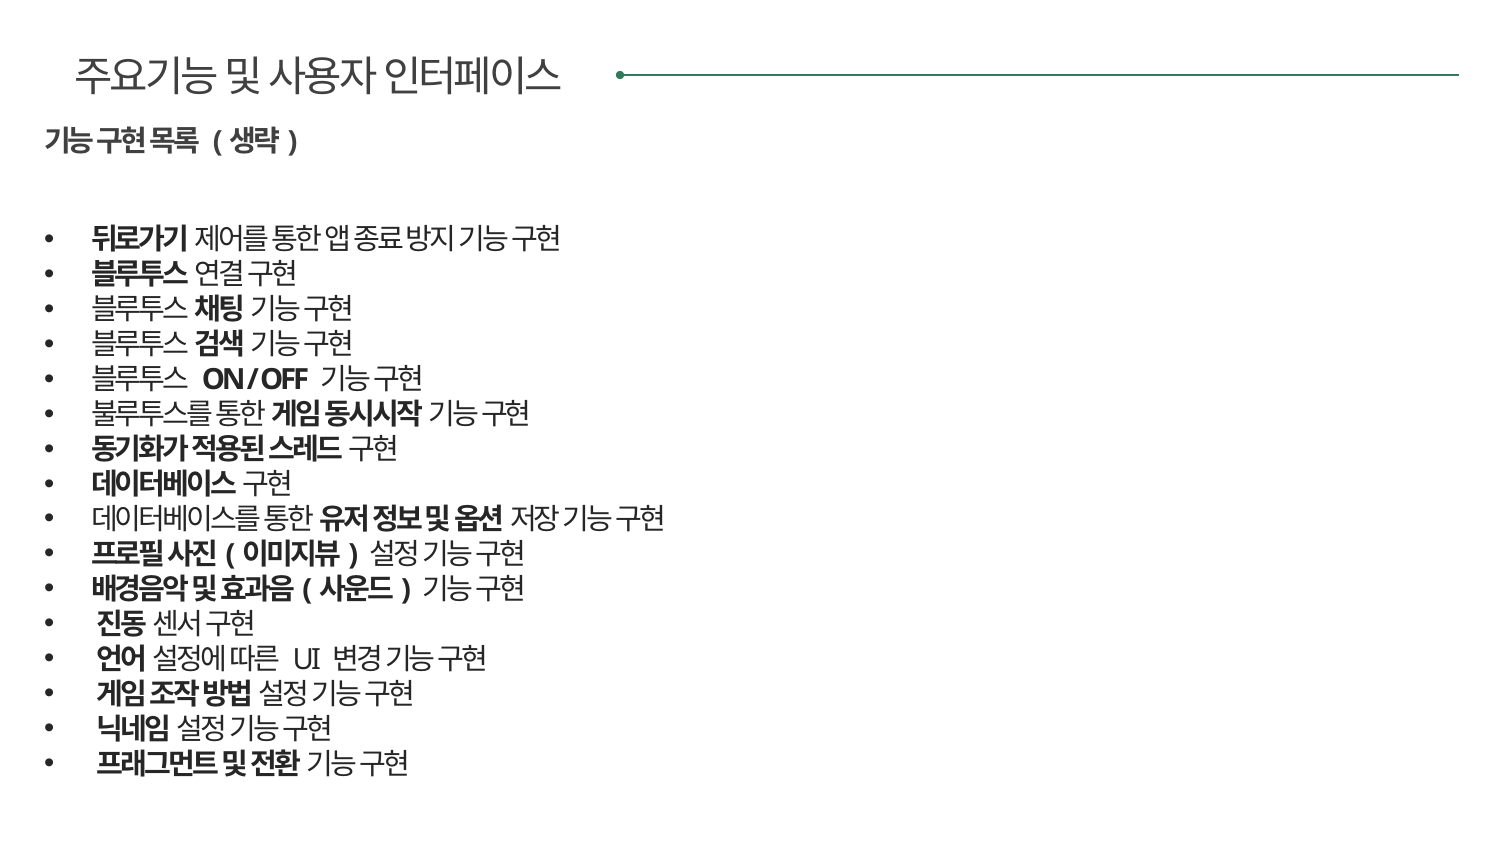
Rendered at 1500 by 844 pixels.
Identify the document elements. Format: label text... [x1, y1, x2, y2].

text_box 뒤로가기 제어를 통한 앱 종료 방지 기능 구현 블루투스 연결 구현 블루투스 채팅 기능 구현 블루투스 검색 기능 구현 블루투스 ON / OFF 기능 구현 불루투스를 통한 게임 동시시작 기능 구현 동기화가 적용된 스레드 구현 데이터베이스 구현 데이터베이스를 통한 유저 정보 및 옵션 저장 기능 구현 프로필 사진(이미지뷰) 설정 기능 구현 배경음악 및 효과음(사운드) 기능 구현 진동 센서 구현 언어 설정에 따른 UI 변경 기능 구현 게임 조작 방법 설정 기능 구현 닉네임 설정 기능 구현 프래그먼트 및 전환 기능 구현 [29, 213, 1459, 823]
text_box 기능 구현 목록 (생략) [29, 115, 408, 166]
text_box 주요기능 및 사용자 인터페이스 [29, 42, 609, 107]
